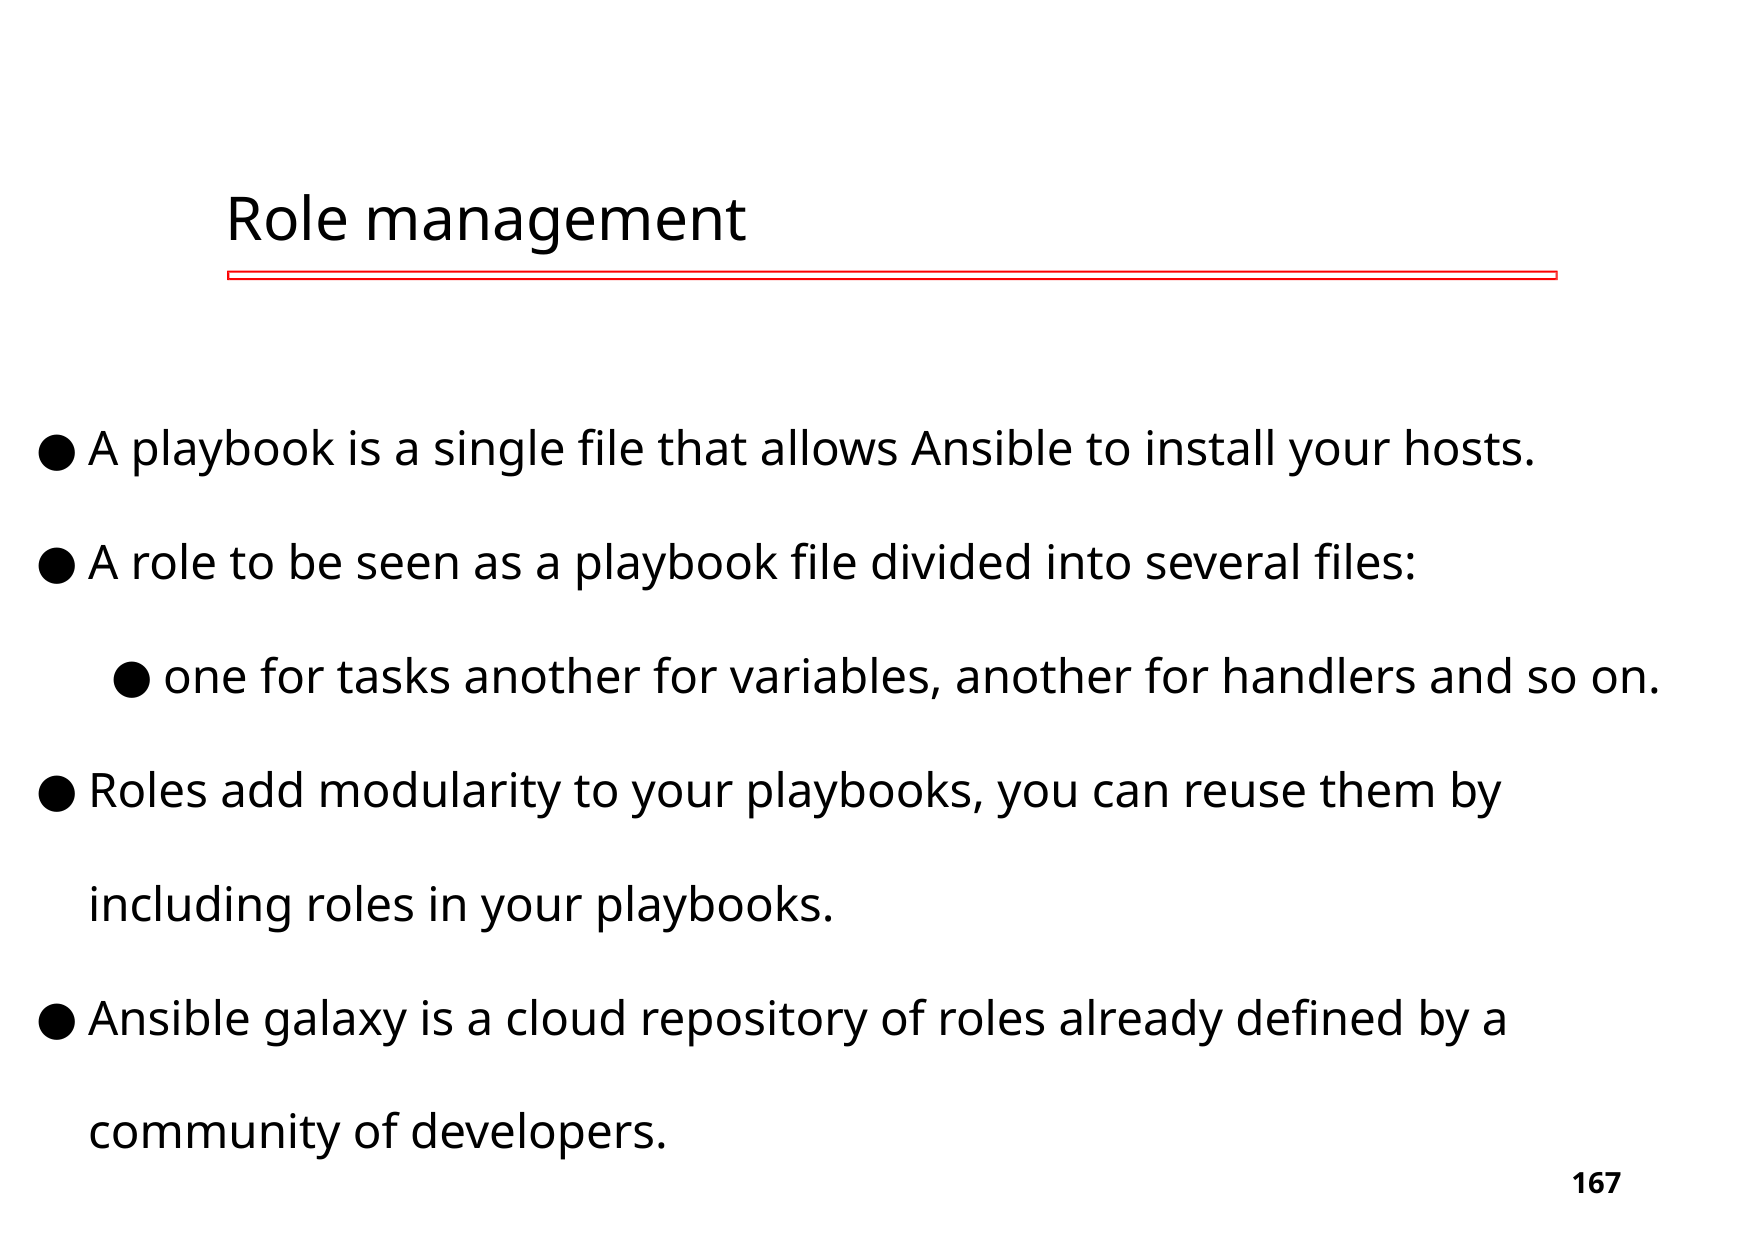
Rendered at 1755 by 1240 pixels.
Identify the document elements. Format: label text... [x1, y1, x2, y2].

slide_number ‹#› [1567, 1164, 1715, 1240]
title Role management [225, 179, 1559, 348]
text_box A playbook is a single file that allows Ansible to install your hosts. A role to be seen as a playbook file divided into several files: one for tasks another for variables, another for handlers and so on. Roles add modularity to your playbooks, you can reuse them by including roles in your playbooks. Ansible galaxy is a cloud repository of roles already defined by a community of developers. [0, 348, 1708, 1007]
